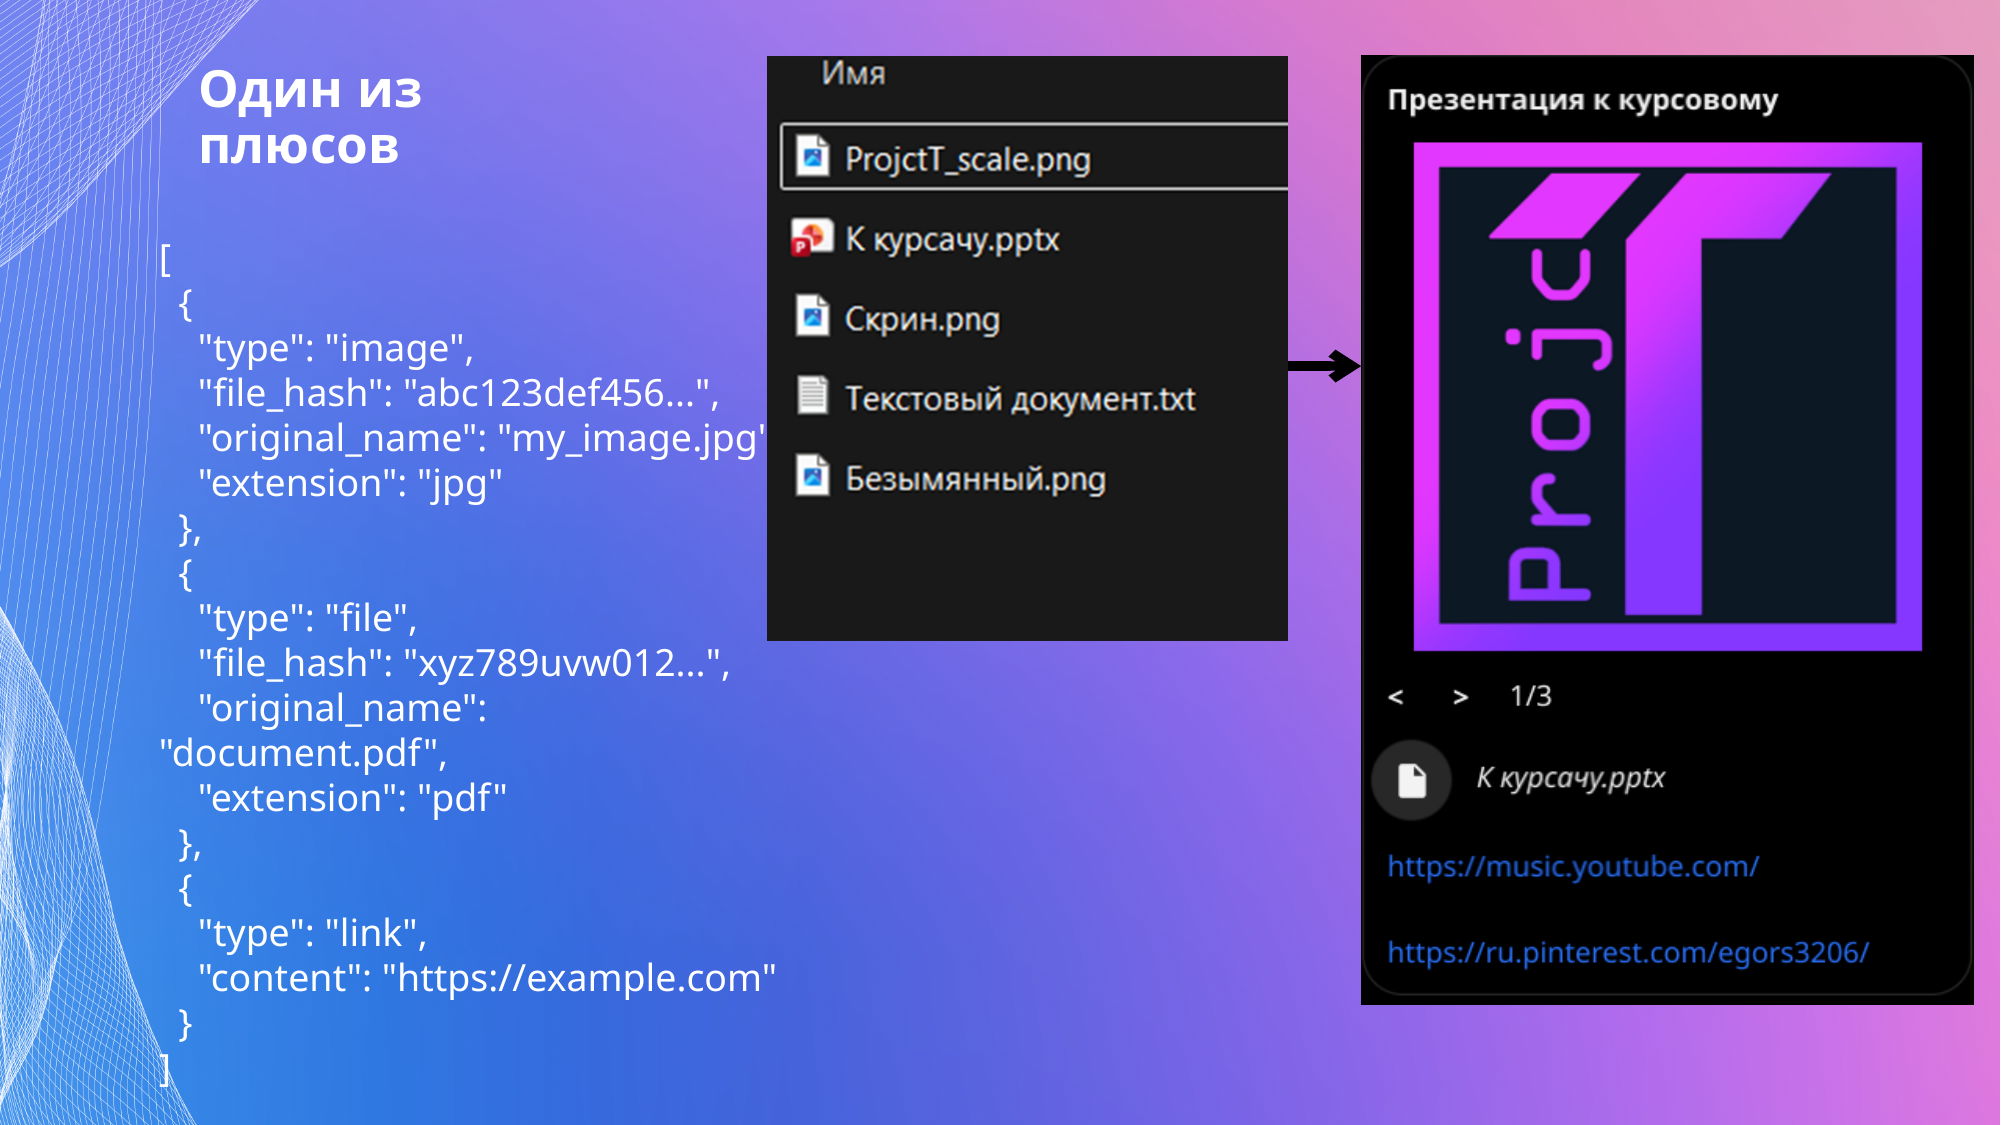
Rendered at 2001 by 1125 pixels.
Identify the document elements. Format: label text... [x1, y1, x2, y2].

picture [0, 0, 2000, 1125]
title Один из плюсов [183, 55, 613, 181]
text_box [ { "type": "image", "file_hash": "abc123def456...", "original_name": "my_image.jpg", "extension": "jpg" }, { "type": "file", "file_hash": "xyz789uvw012...", "original_name": "document.pdf", "extension": "pdf" }, { "type": "link", "content": "https://example.com" } ] [144, 181, 800, 1097]
